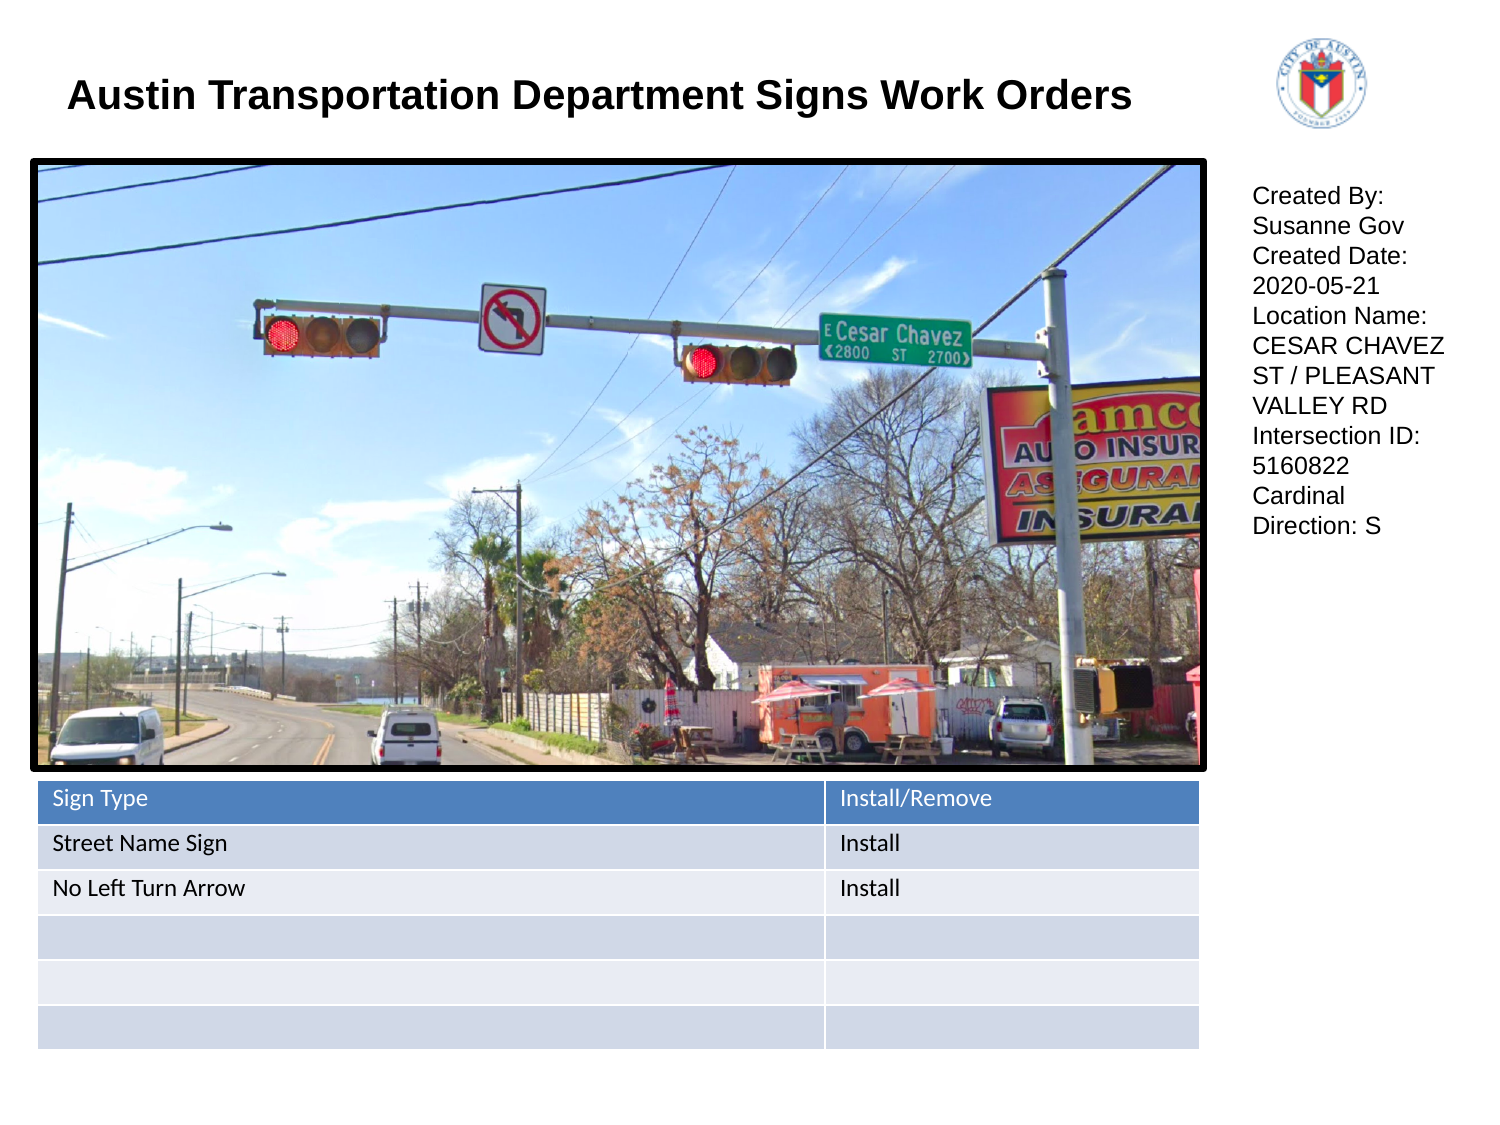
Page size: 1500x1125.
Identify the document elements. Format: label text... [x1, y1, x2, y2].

table_cell [826, 916, 1199, 959]
picture [37, 164, 1201, 766]
table_cell [38, 961, 824, 1004]
table_header Sign Type [38, 781, 824, 824]
table_cell Install [826, 826, 1199, 869]
table_cell No Left Turn Arrow [38, 871, 824, 914]
picture [1274, 37, 1369, 132]
text_box Austin Transportation Department Signs Work Orders [51, 60, 1149, 125]
table_cell [38, 1006, 824, 1049]
table_cell Street Name Sign [38, 826, 824, 869]
table_cell [826, 961, 1199, 1004]
table_cell [826, 1006, 1199, 1049]
table_cell Install [826, 871, 1199, 914]
table_cell [38, 916, 824, 959]
text_box Created By: Susanne Gov Created Date: 2020-05-21 Location Name: CESAR CHAVEZ ST / PLEASANT VALLEY RD Intersection ID: 5160822 Cardinal Direction: S [1237, 172, 1463, 547]
table_header Install/Remove [826, 781, 1199, 824]
